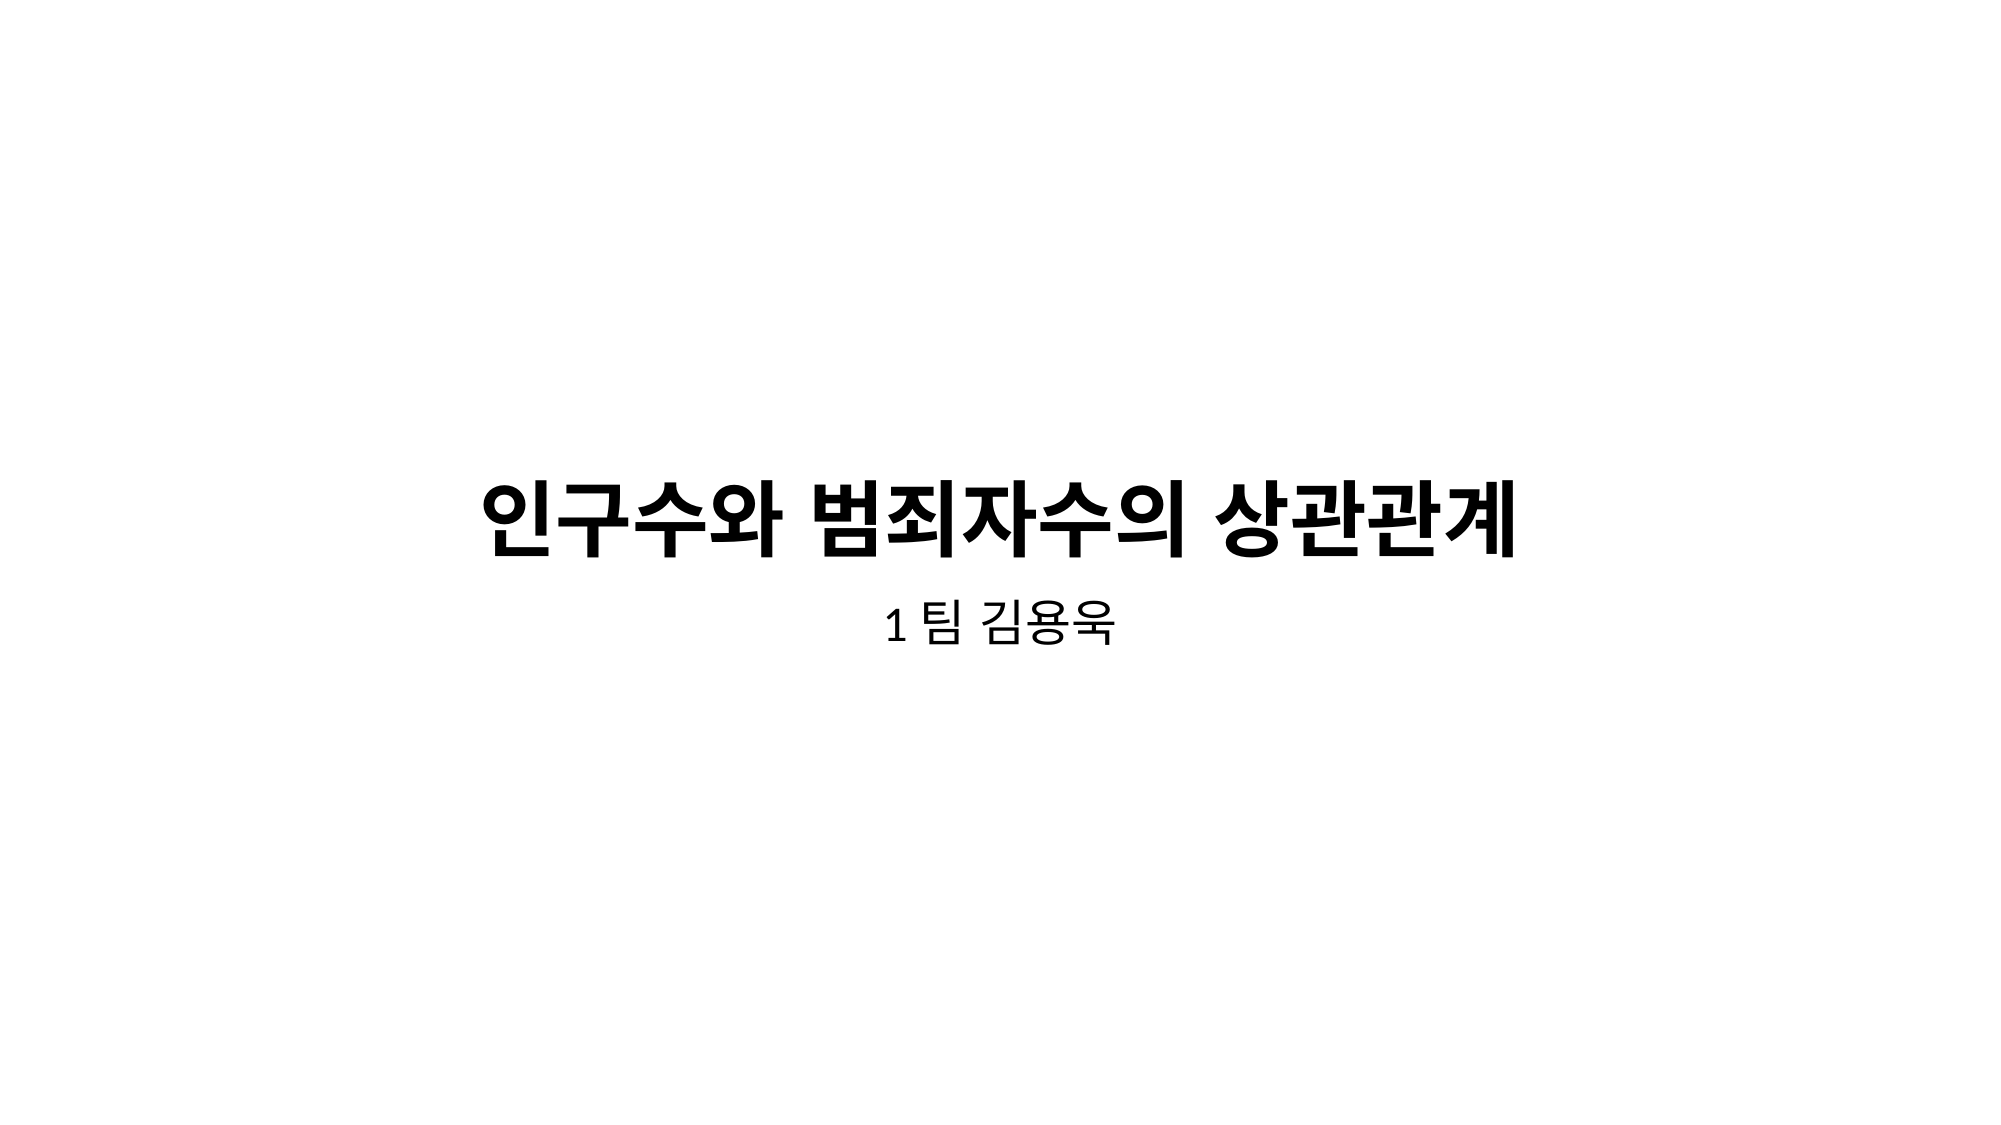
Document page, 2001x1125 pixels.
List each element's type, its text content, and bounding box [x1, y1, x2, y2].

title 인구수와 범죄자수의 상관관계 [249, 184, 1750, 576]
subtitle 1팀 김용욱 [249, 590, 1750, 863]
